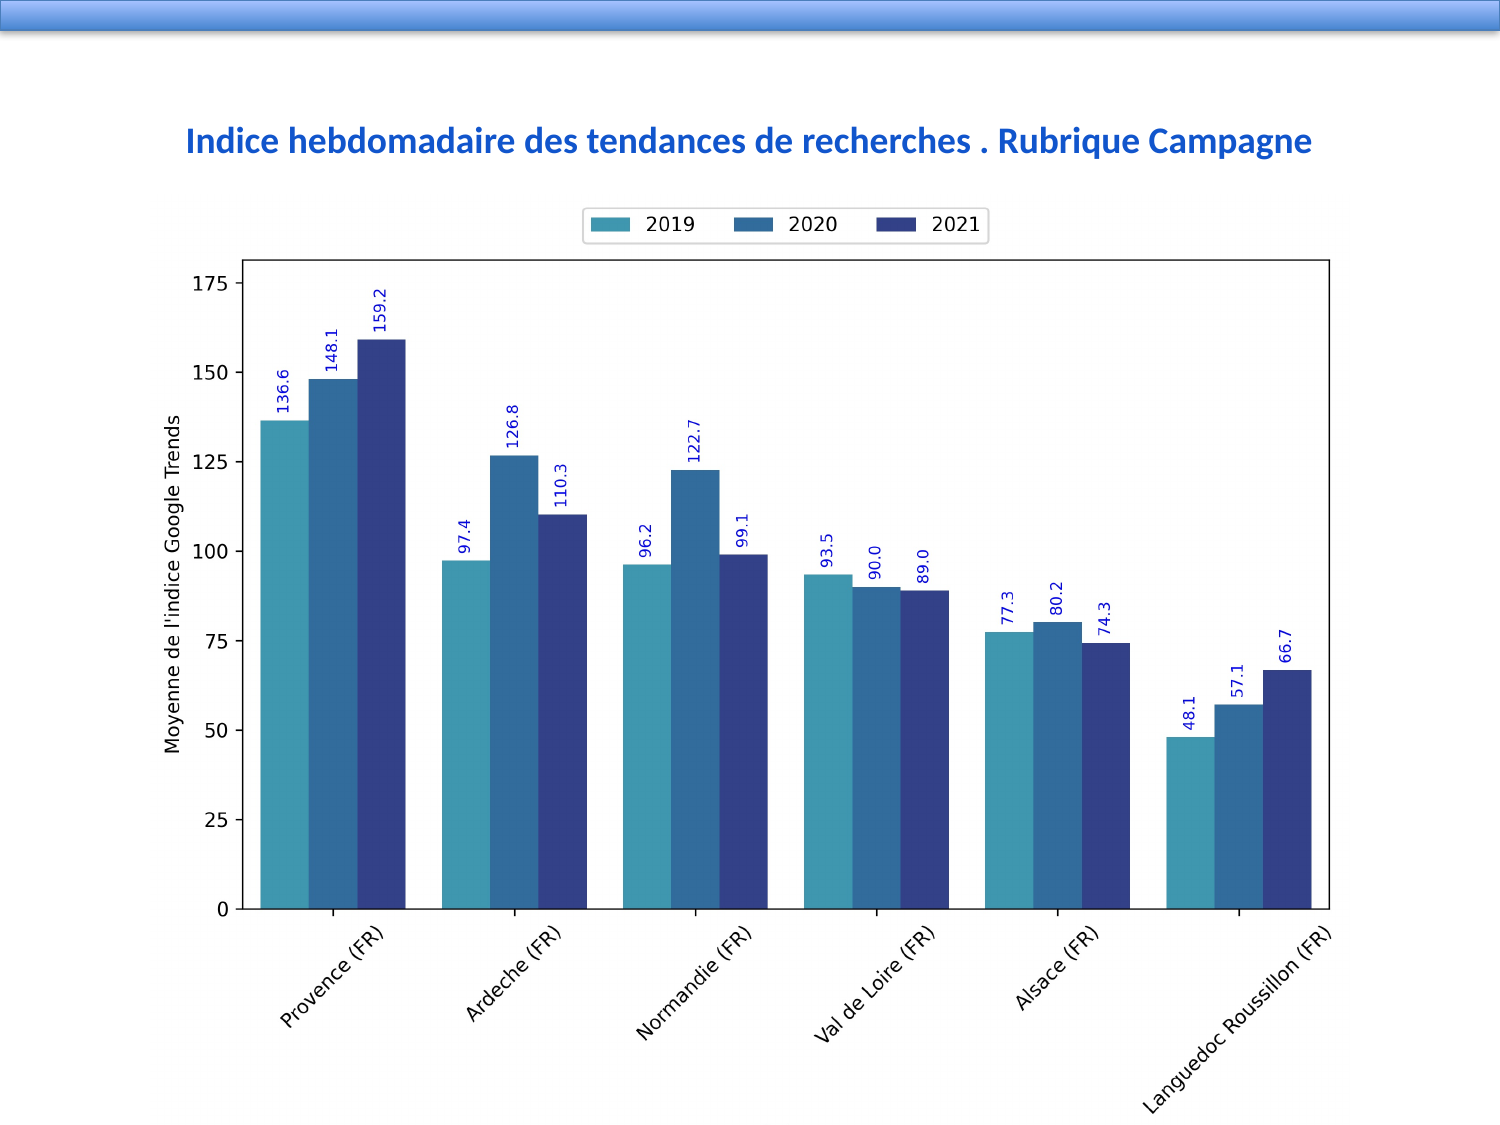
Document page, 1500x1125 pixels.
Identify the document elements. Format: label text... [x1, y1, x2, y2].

picture [149, 194, 1351, 1125]
text_box [0, 0, 1500, 31]
title Indice hebdomadaire des tendances de recherches . Rubrique Campagne [75, 45, 1425, 233]
